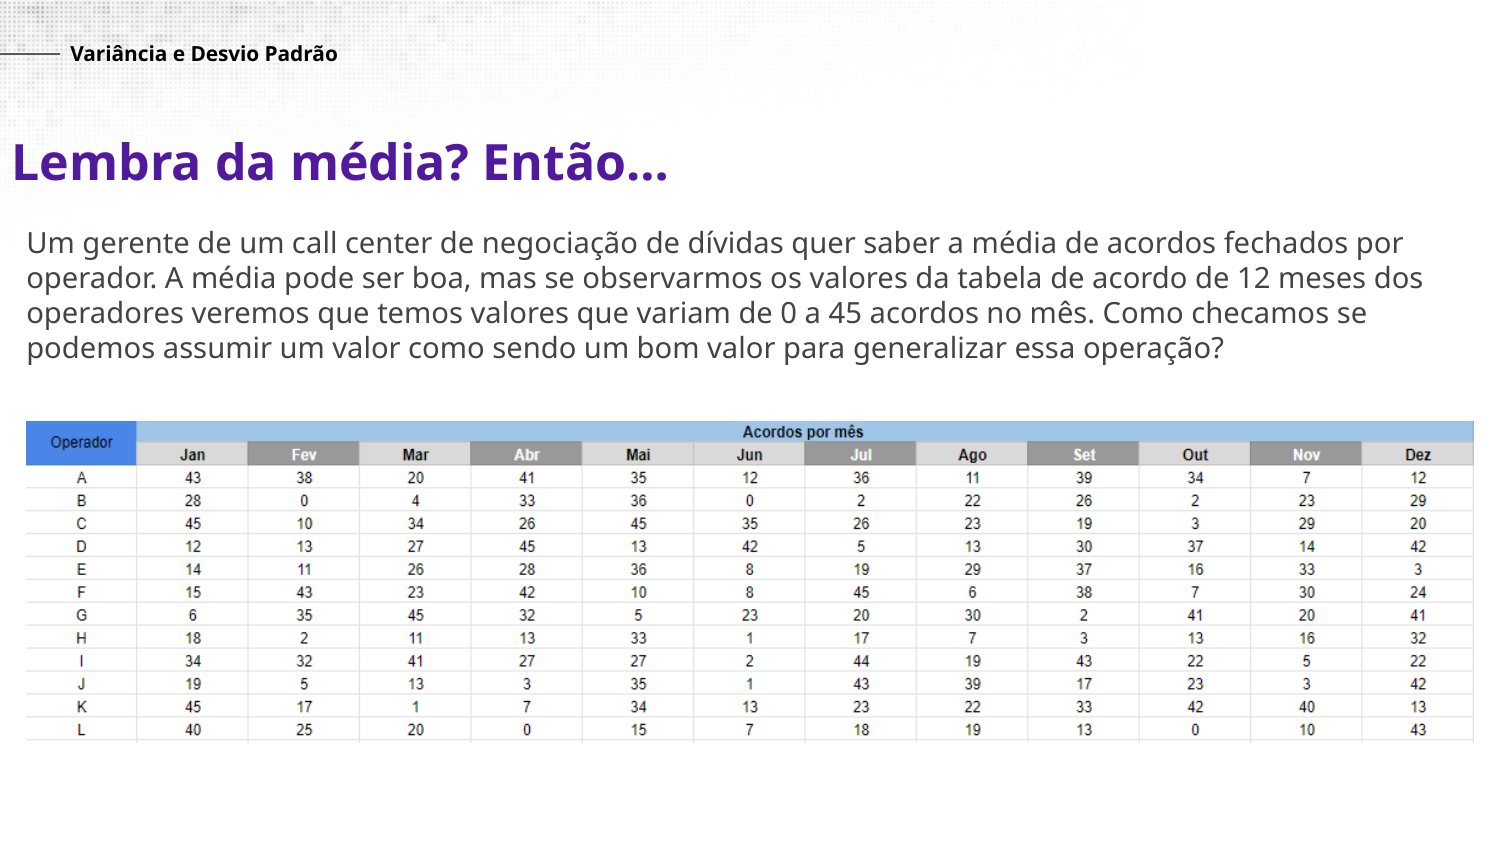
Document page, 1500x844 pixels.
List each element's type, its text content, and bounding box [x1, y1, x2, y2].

picture [26, 421, 1474, 743]
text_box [0, 0, 1500, 251]
text_box Um gerente de um call center de negociação de dívidas quer saber a média de acordos fechados por operador. A média pode ser boa, mas se observarmos os valores da tabela de acordo de 12 meses dos operadores veremos que temos valores que variam de 0 a 45 acordos no mês. Como checamos se podemos assumir um valor como sendo um bom valor para generalizar essa operação? [23, 260, 1447, 423]
